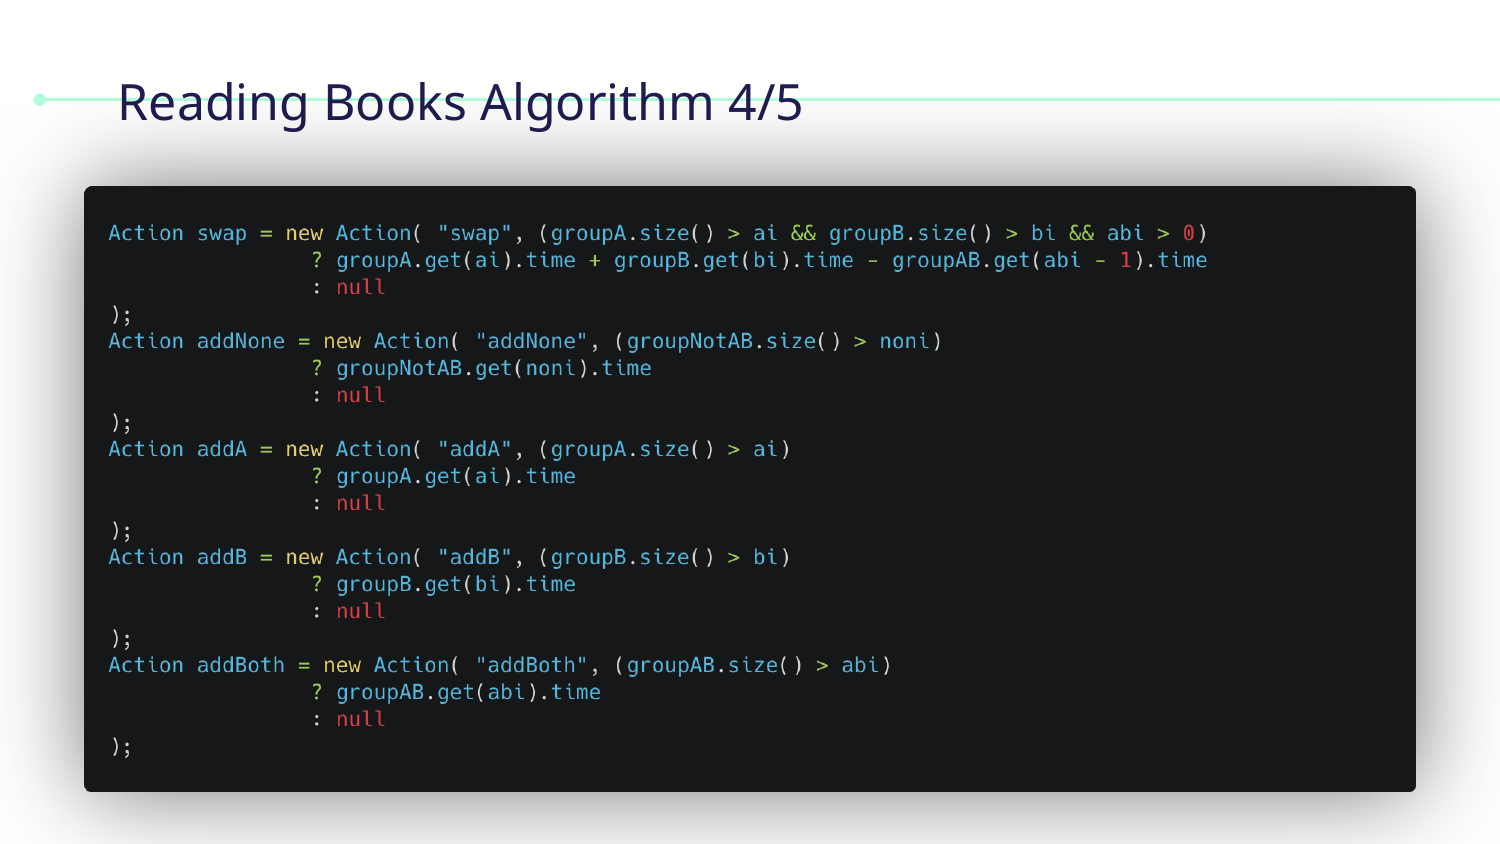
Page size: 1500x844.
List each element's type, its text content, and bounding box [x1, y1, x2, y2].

picture [0, 101, 1500, 844]
title Reading Books Algorithm 4/5 [102, 55, 1184, 100]
